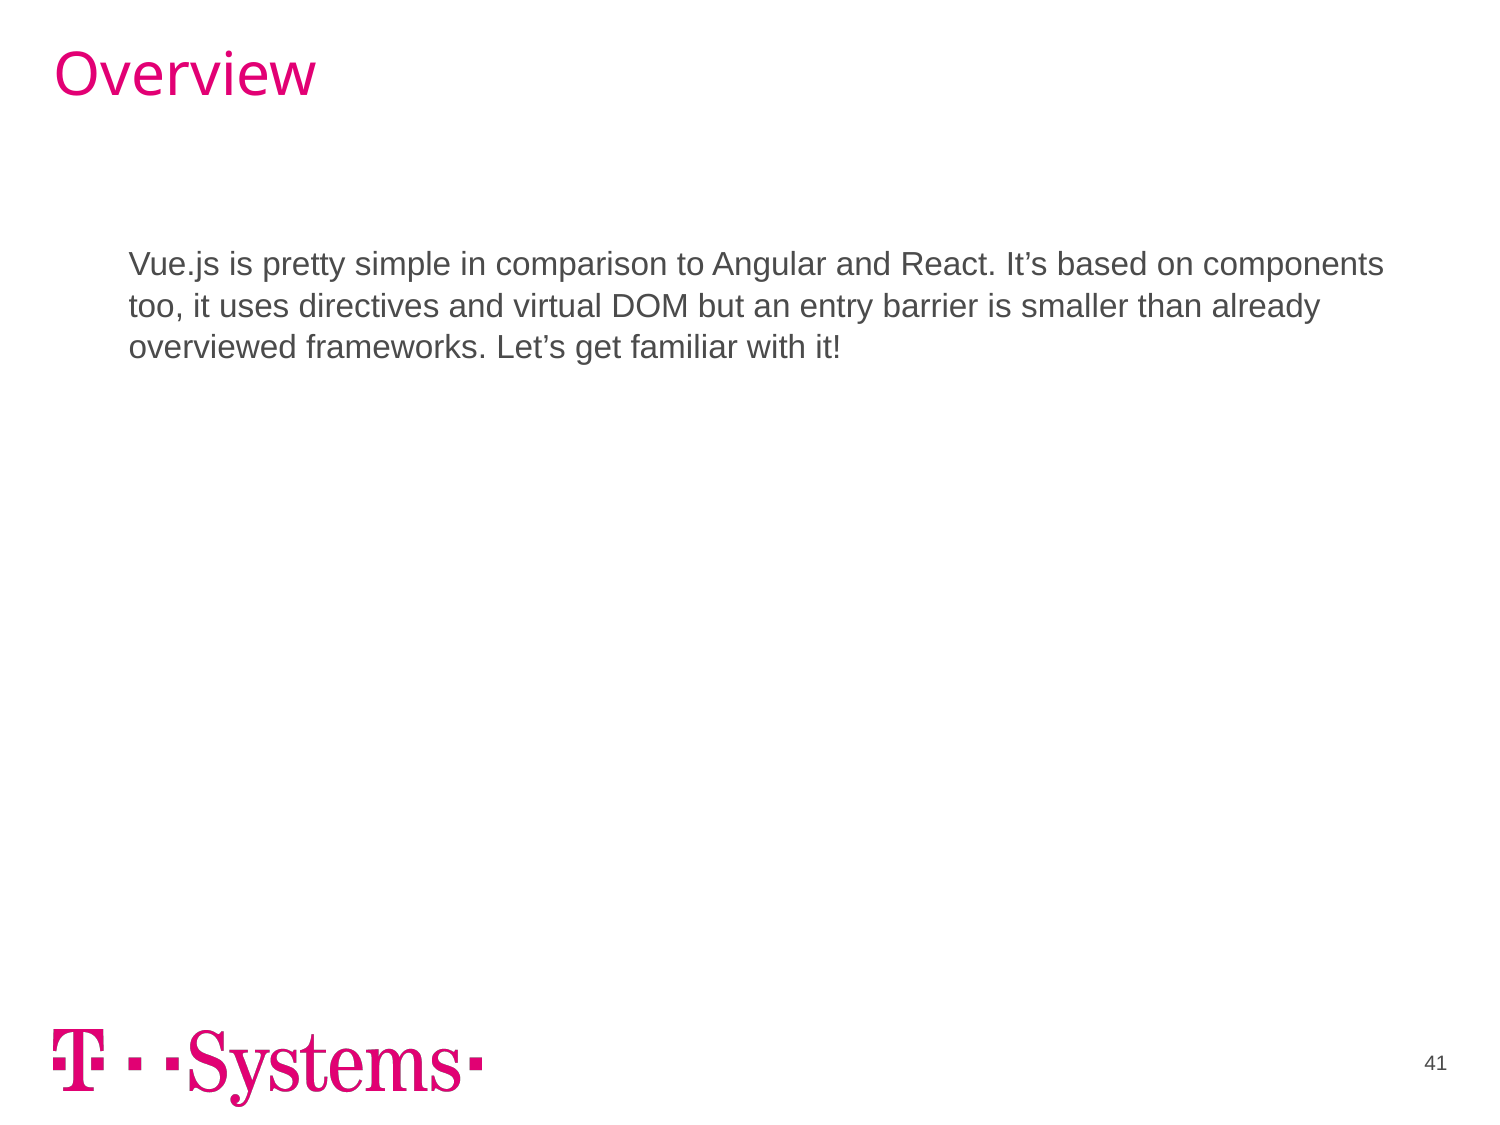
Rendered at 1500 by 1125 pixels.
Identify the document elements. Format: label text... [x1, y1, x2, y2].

picture [53, 1029, 482, 1107]
list Vue.js is pretty simple in comparison to Angular and React. It’s based on components too, it uses directives and virtual DOM but an entry barrier is smaller than already overviewed frameworks. Let’s get familiar with it! [53, 241, 1447, 970]
title Overview [53, 43, 1447, 132]
slide_number 41 [1399, 1038, 1448, 1087]
